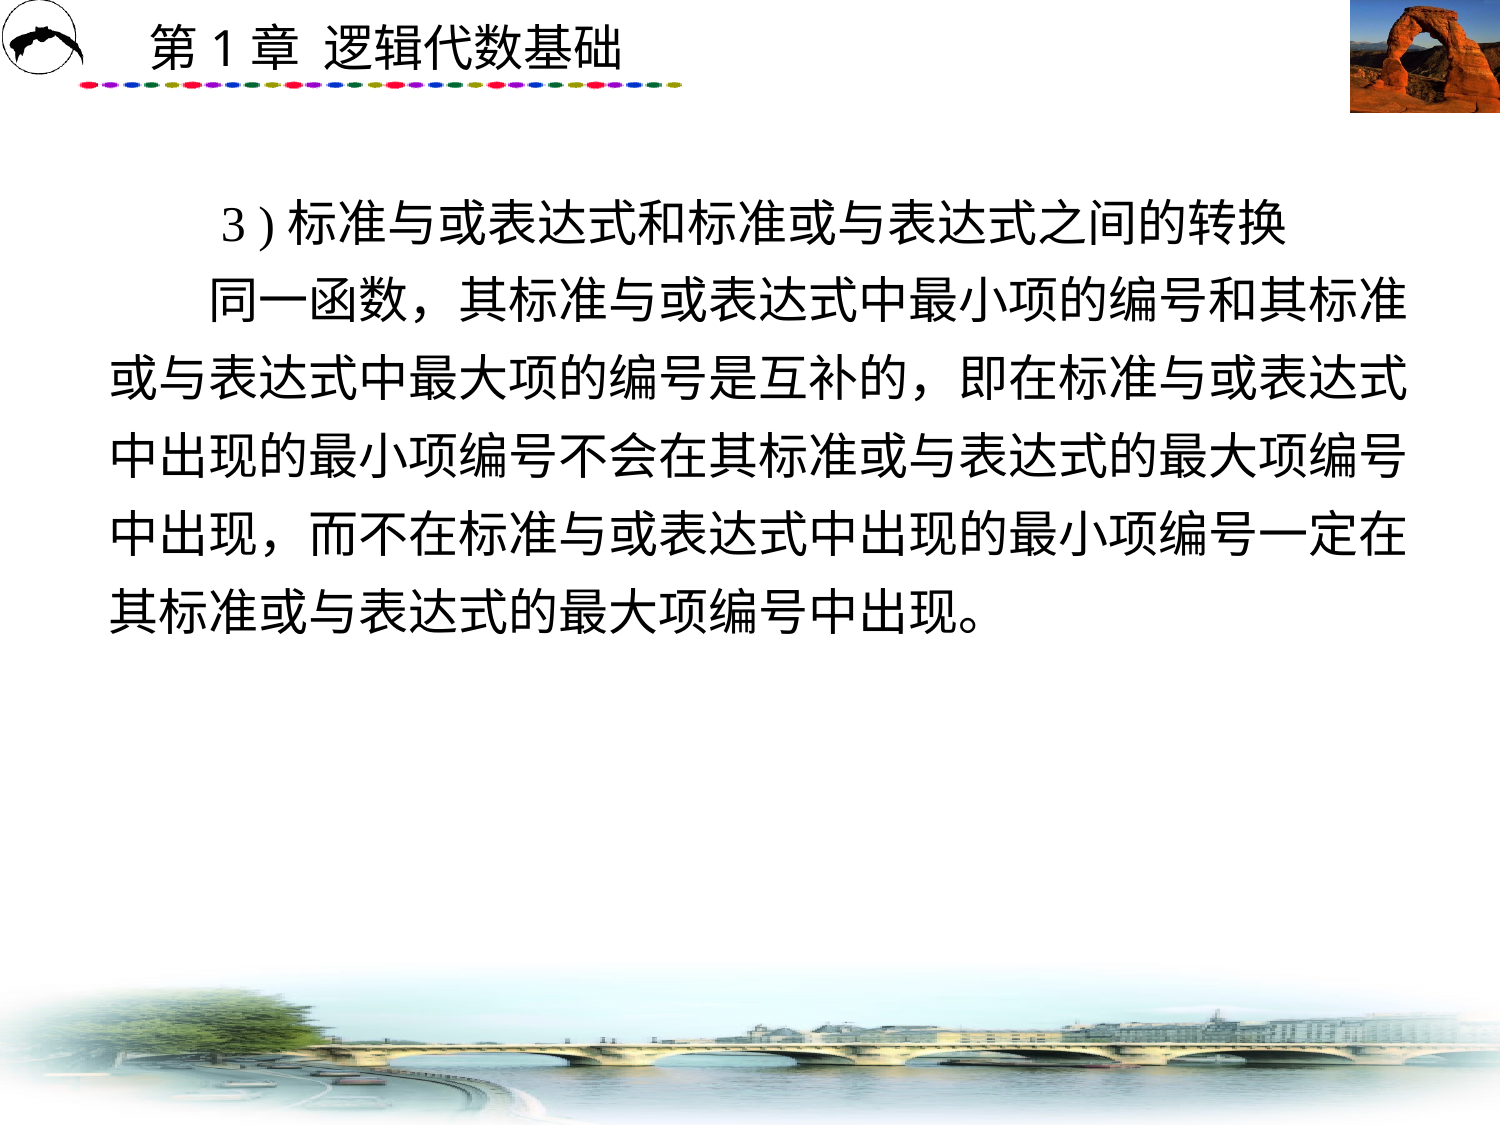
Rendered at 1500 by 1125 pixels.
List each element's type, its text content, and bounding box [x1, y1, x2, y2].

picture [74, 78, 691, 91]
title 3 )标准与或表达式和标准或与表达式之间的转换 同一函数，其标准与或表达式中最小项的编号和其标准或与表达式中最大项的编号是互补的，即在标准与或表达式中出现的最小项编号不会在其标准或与表达式的最大项编号 中出现，而不在标准与或表达式中出现的最小项编号一定在其标准或与表达式的最大项编号中出现。 [93, 87, 1426, 1013]
picture [0, 0, 100, 75]
picture [1350, 0, 1500, 113]
picture [0, 962, 1500, 1125]
